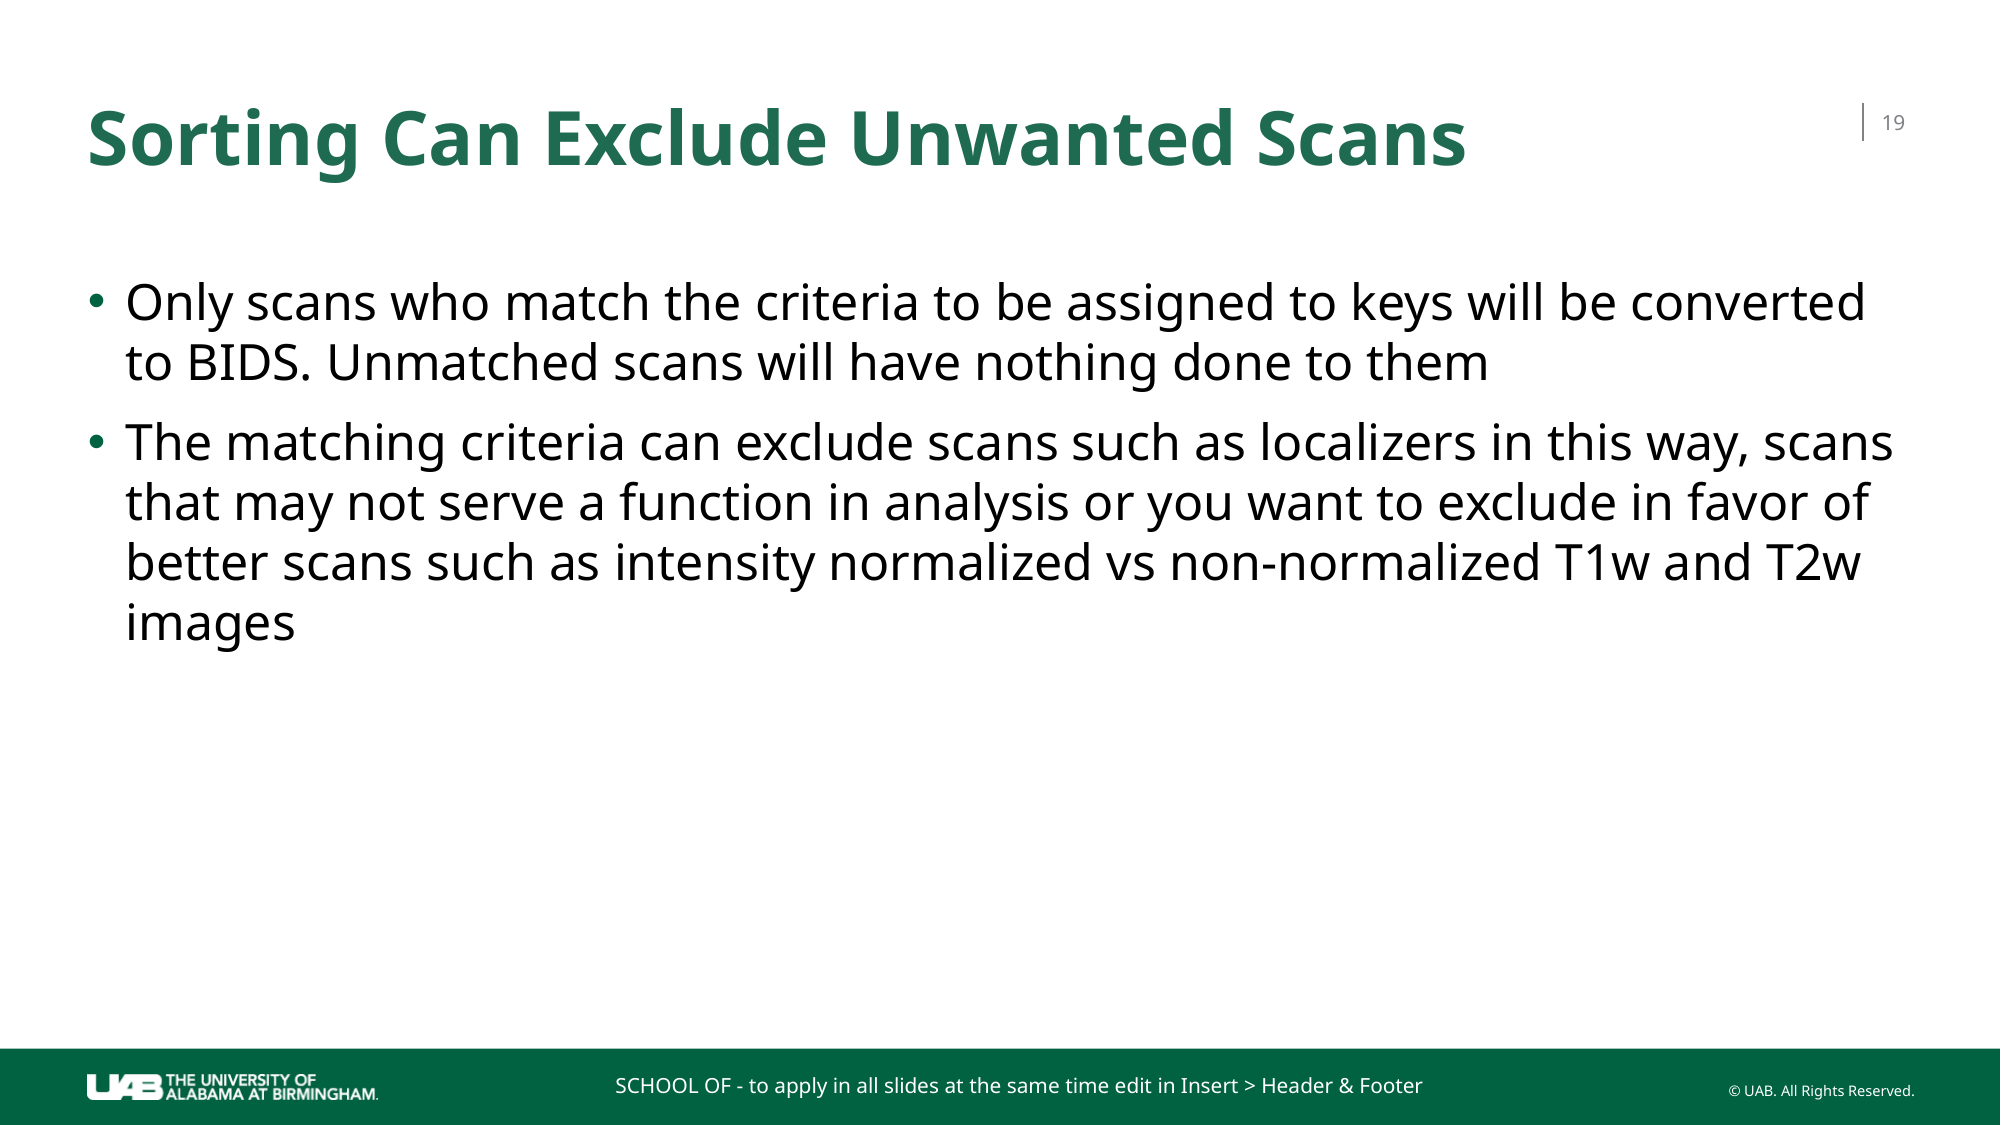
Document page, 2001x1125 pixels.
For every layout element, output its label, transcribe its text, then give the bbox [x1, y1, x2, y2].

title Sorting Can Exclude Unwanted Scans [87, 78, 1833, 205]
footer SCHOOL OF - to apply in all slides at the same time edit in Insert > Header & Footer [615, 1066, 1677, 1101]
slide_number 19 [1881, 93, 1932, 154]
picture [87, 1074, 378, 1100]
list Only scans who match the criteria to be assigned to keys will be converted to BIDS. Unmatched scans will have nothing done to them The matching criteria can exclude scans such as localizers in this way, scans that may not serve a function in analysis or you want to exclude in favor of better scans such as intensity normalized vs non-normalized T1w and T2w images [87, 269, 1912, 984]
